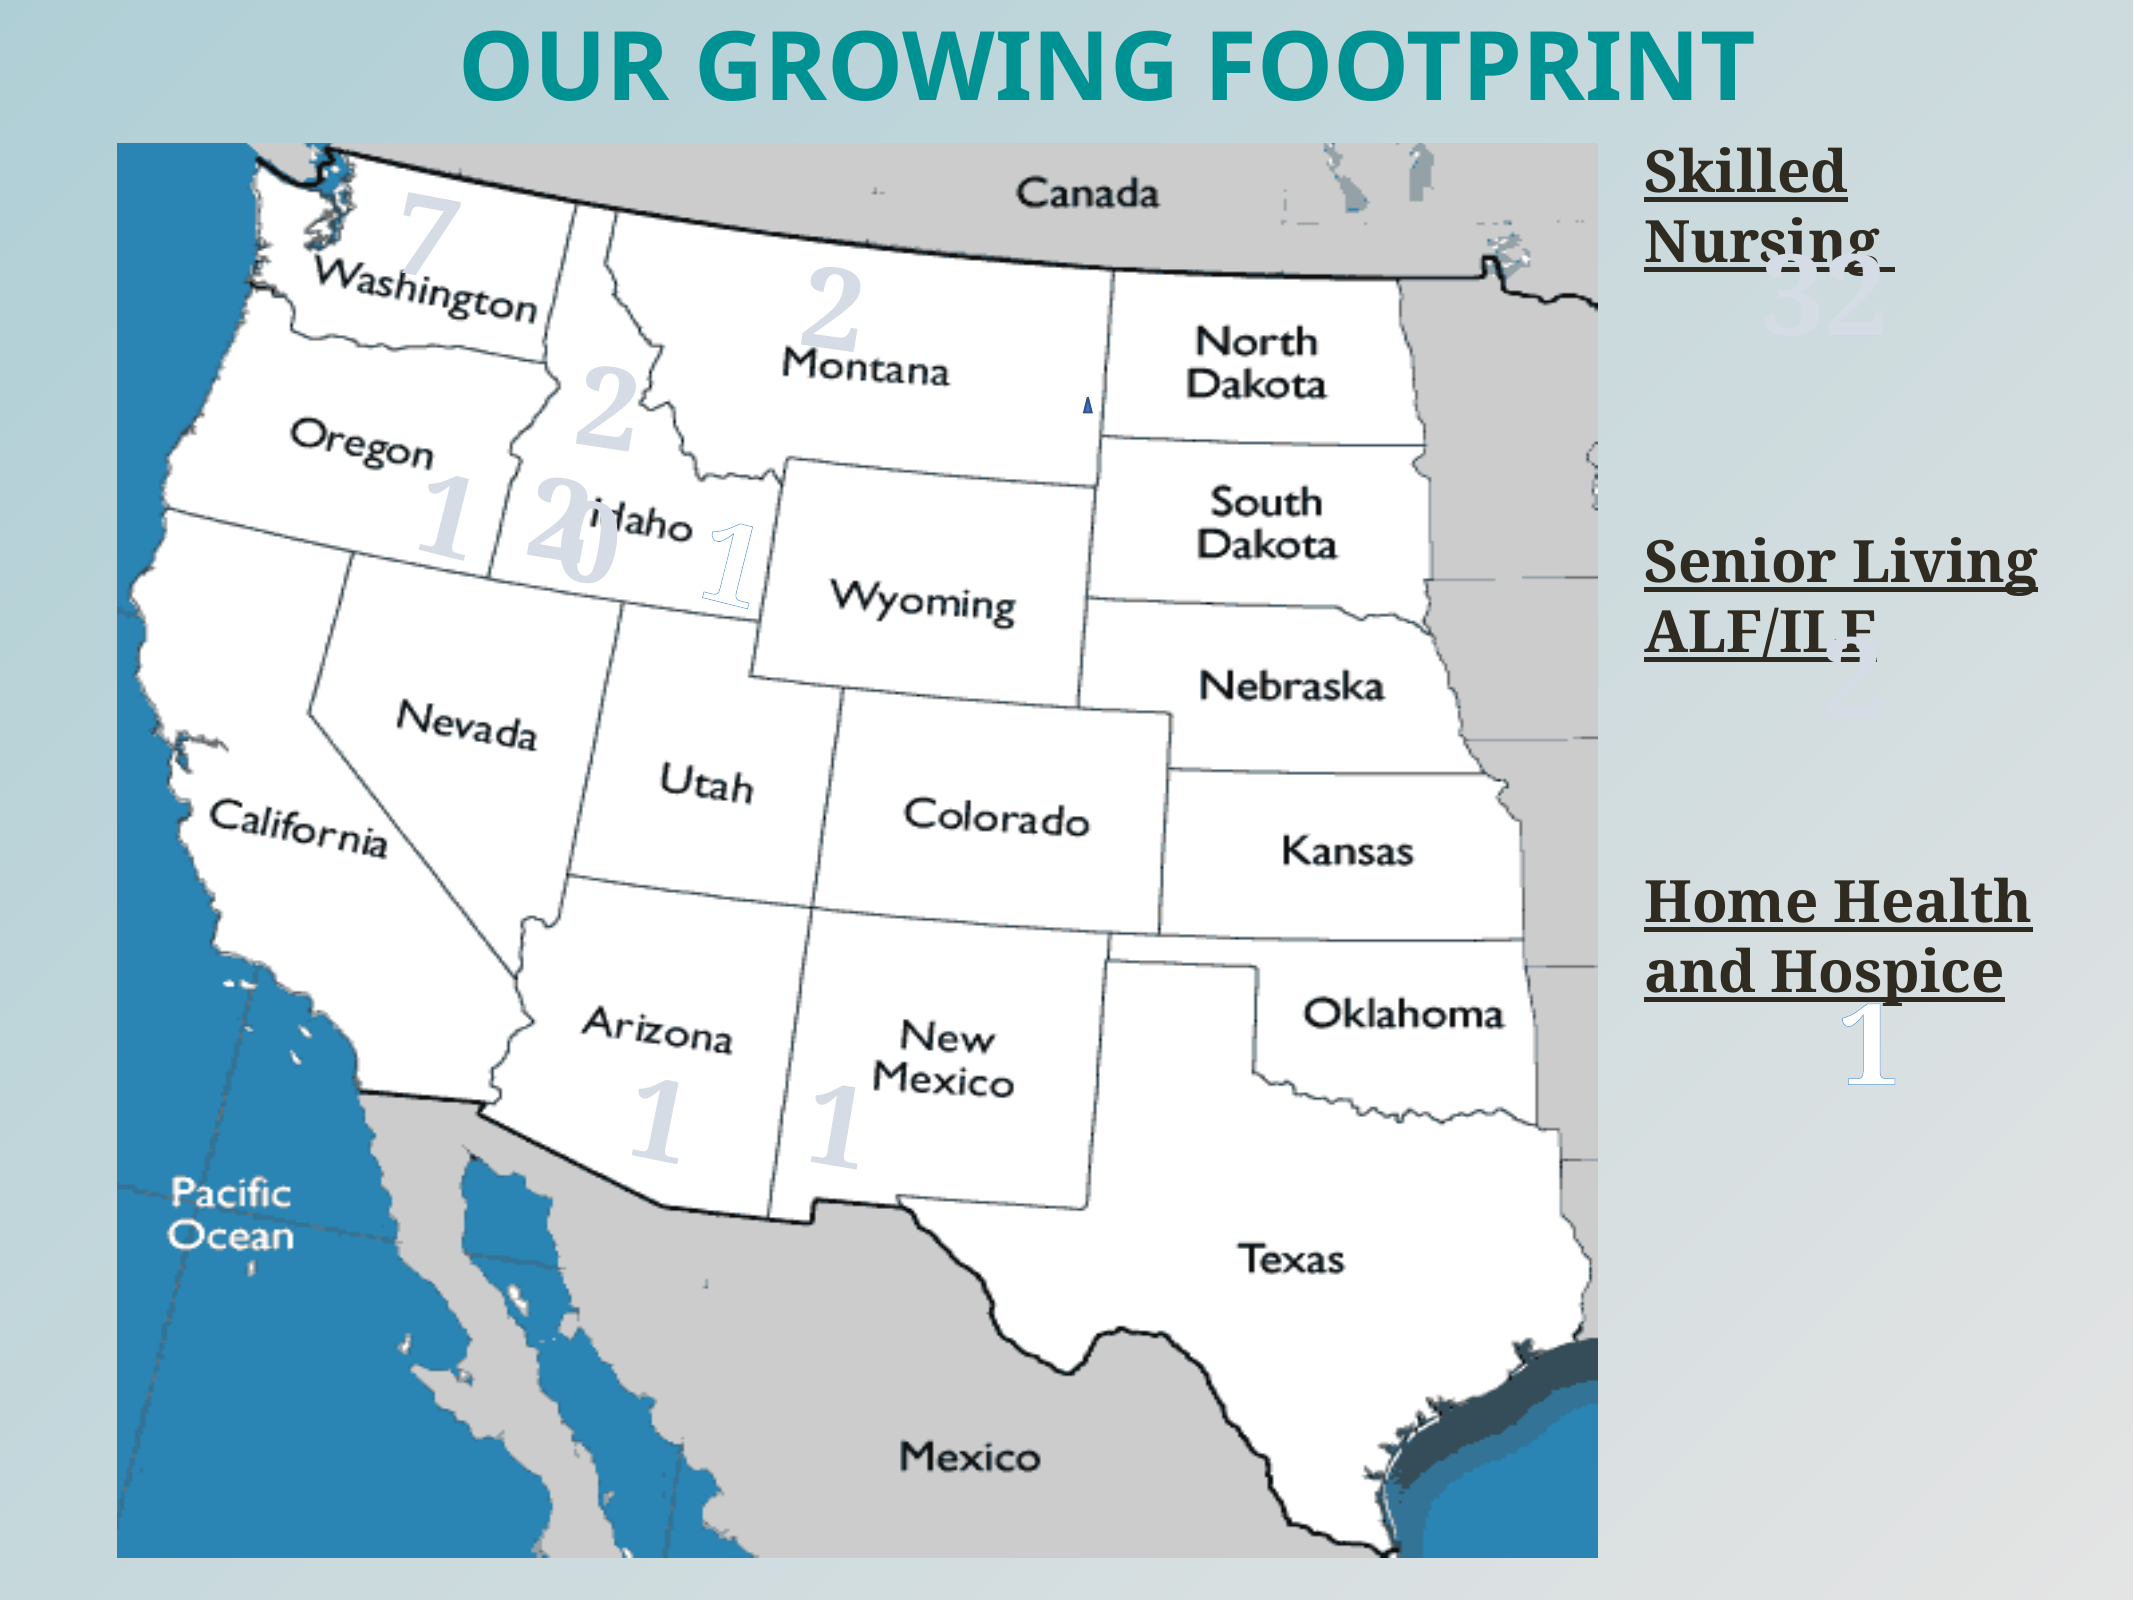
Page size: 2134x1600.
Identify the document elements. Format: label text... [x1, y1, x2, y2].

text_box 32 [1747, 215, 1904, 366]
text_box 1 [1822, 964, 1916, 1115]
text_box Skilled Nursing Senior Living ALF/ILF Home Health and Hospice [1629, 127, 2109, 1162]
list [117, 143, 1598, 1558]
text_box 2 [1807, 598, 1901, 749]
title OUR GROWING FOOTPRINT [187, 12, 2028, 128]
